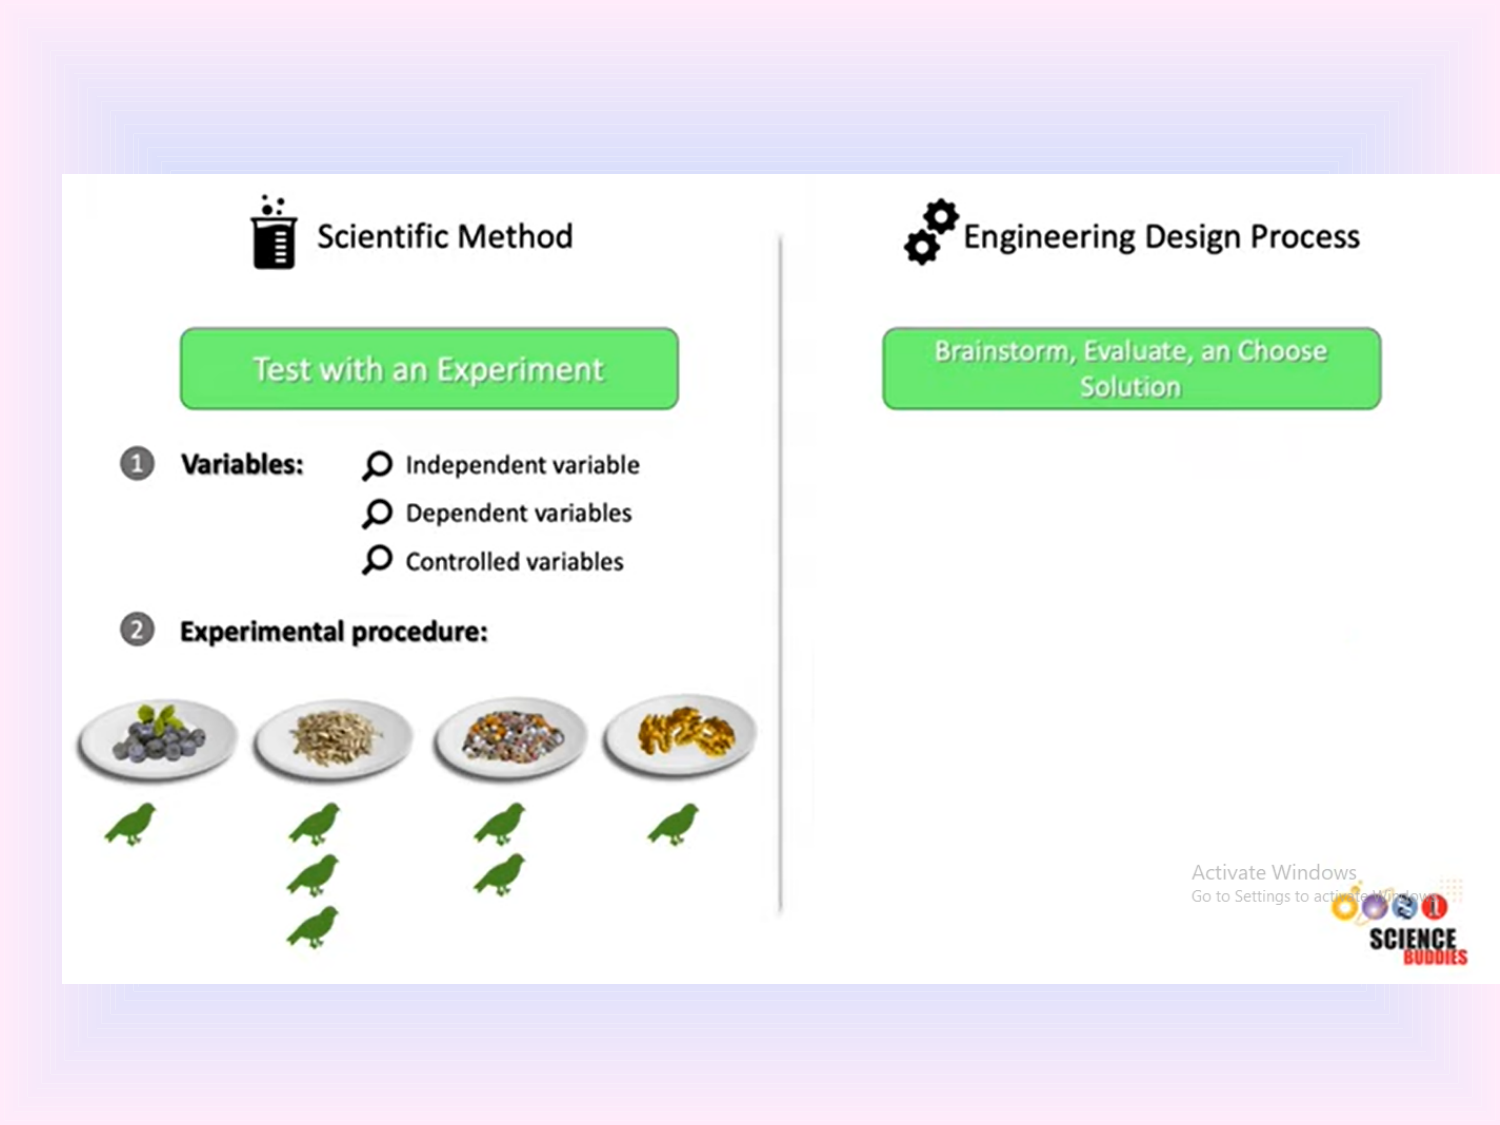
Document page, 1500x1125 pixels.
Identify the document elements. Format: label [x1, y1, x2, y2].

picture [62, 174, 1500, 984]
